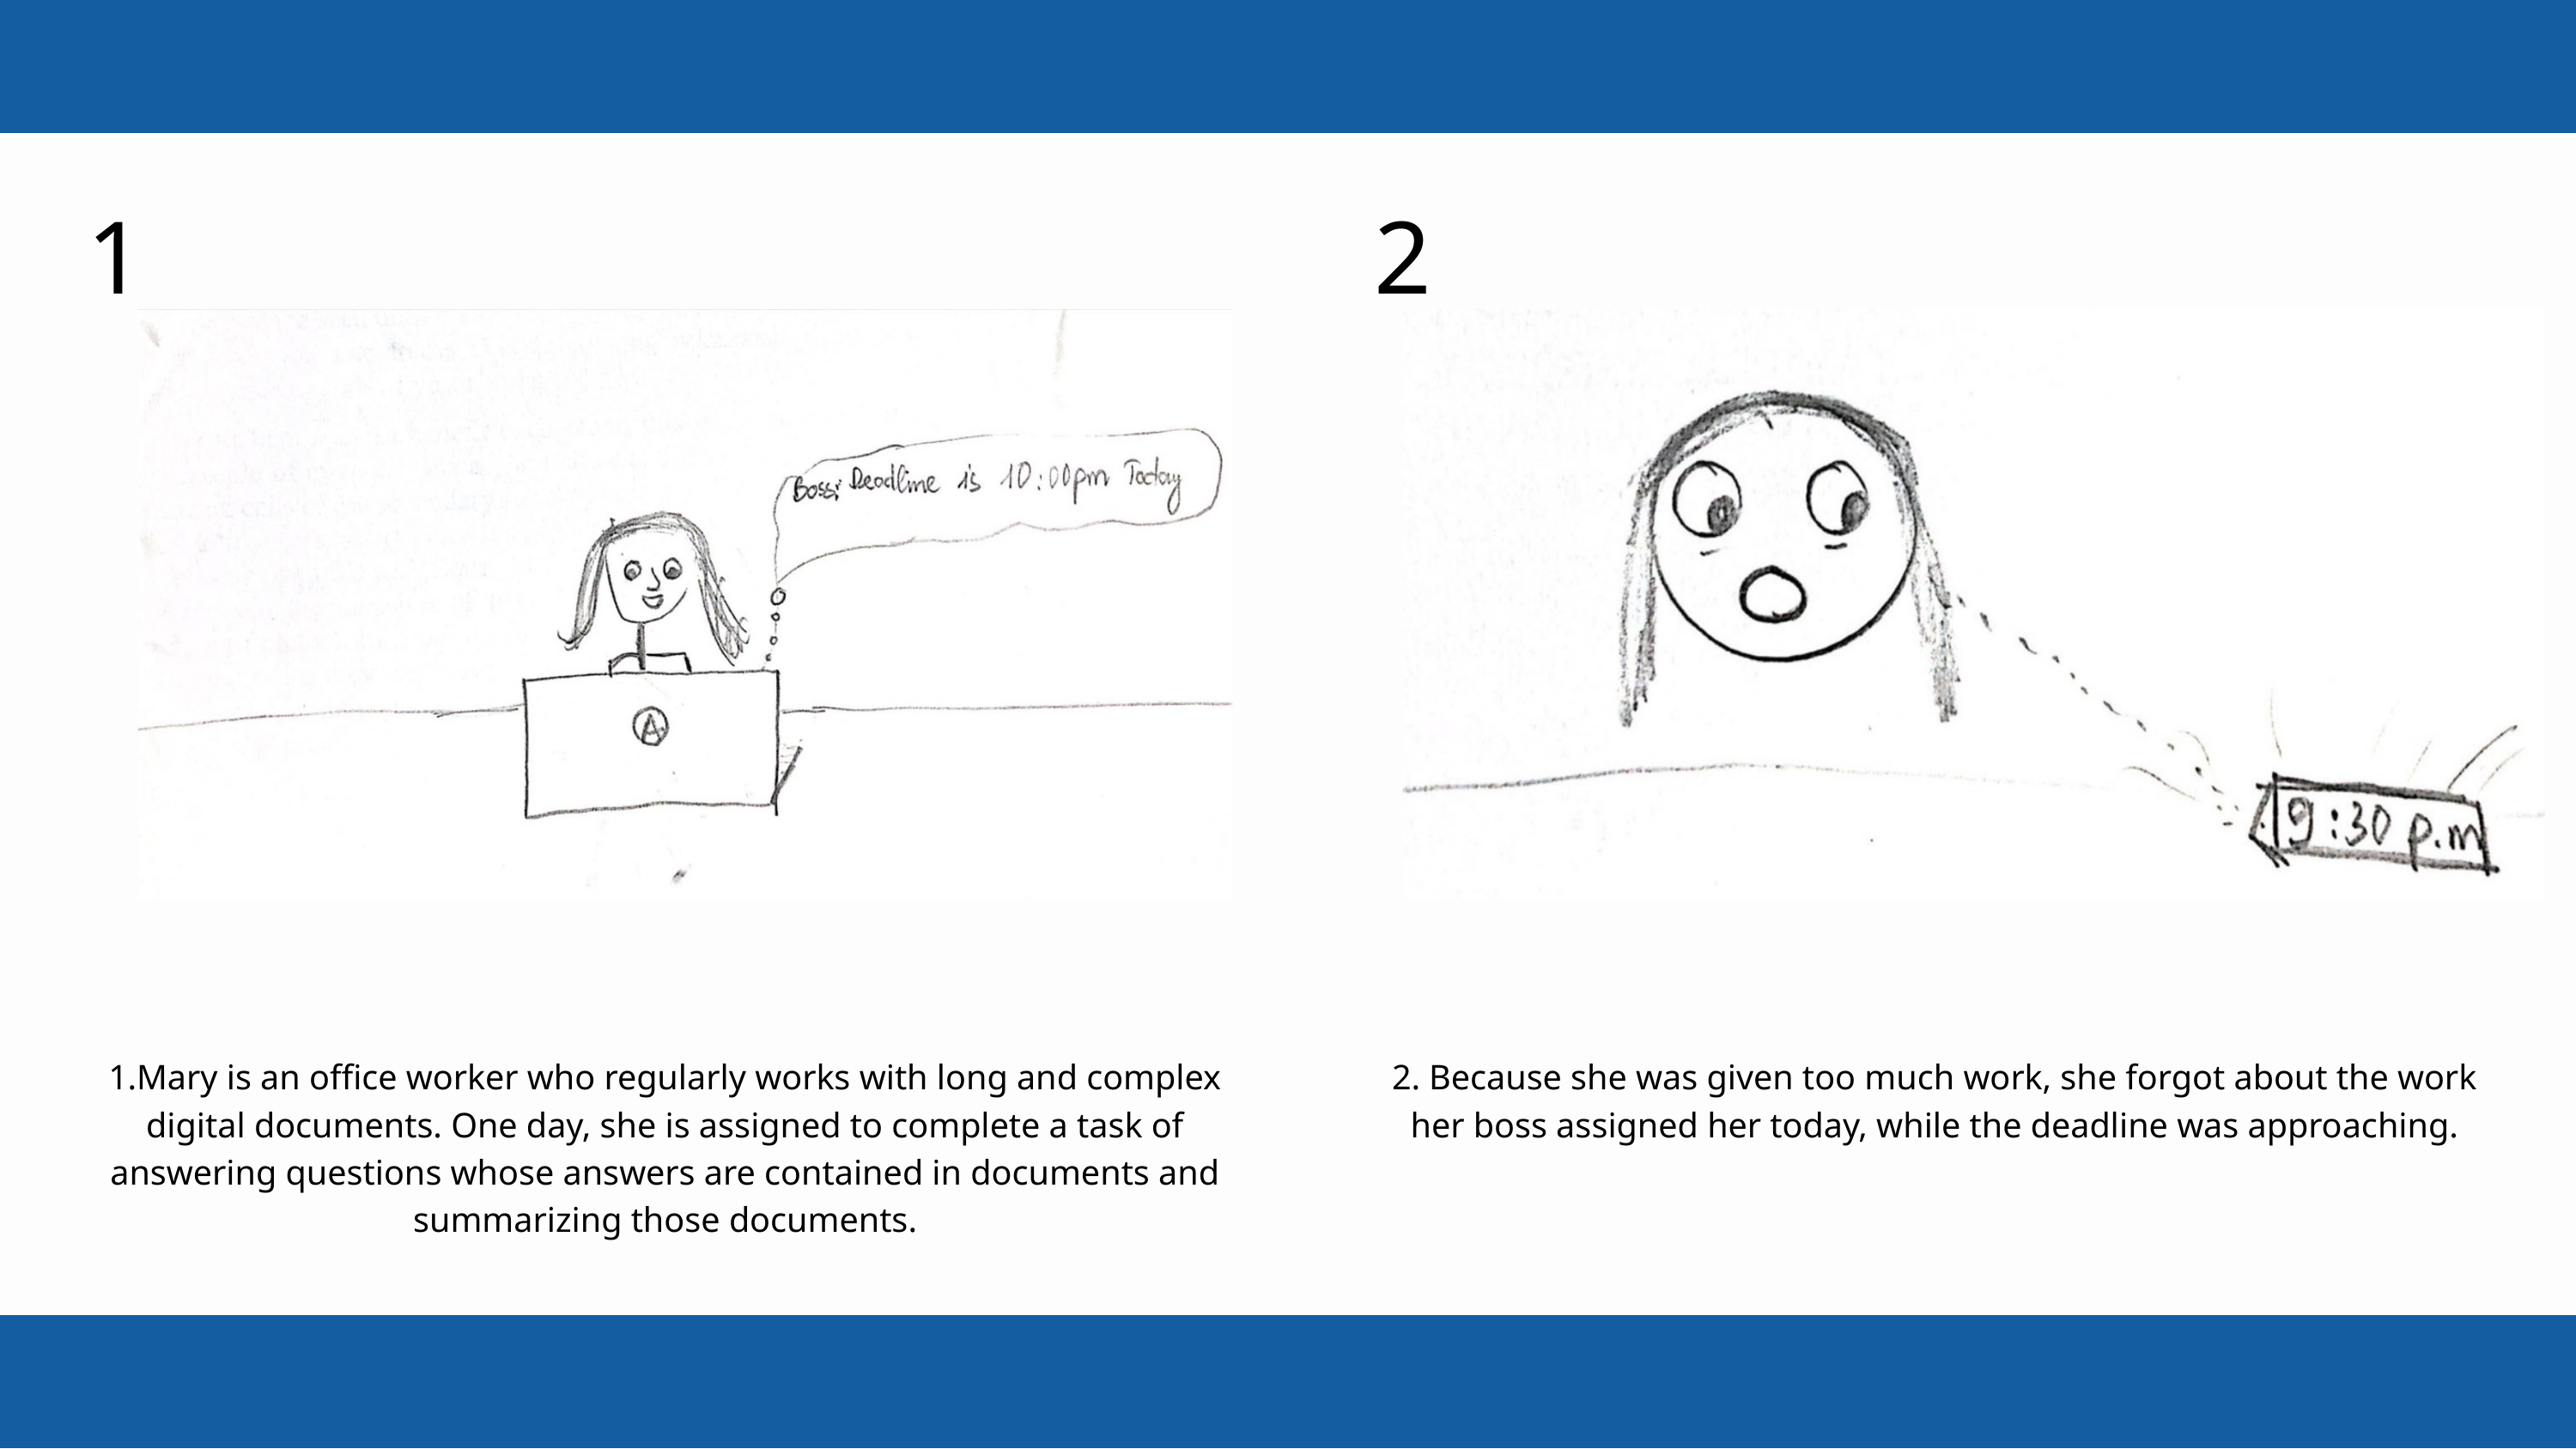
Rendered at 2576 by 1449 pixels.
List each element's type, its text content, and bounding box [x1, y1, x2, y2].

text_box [0, 0, 2576, 134]
text_box [137, 309, 1233, 899]
text_box 2 [1373, 173, 1432, 314]
text_box 2. Because she was given too much work, she forgot about the work her boss assigned her today, while the deadline was approaching. [1370, 1049, 2500, 1192]
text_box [0, 1314, 2576, 1449]
text_box 1.Mary is an office worker who regularly works with long and complex digital documents. One day, she is assigned to complete a task of answering questions whose answers are contained in documents and summarizing those documents. [62, 1049, 1268, 1288]
text_box [1402, 309, 2545, 899]
text_box 1 [86, 173, 145, 314]
